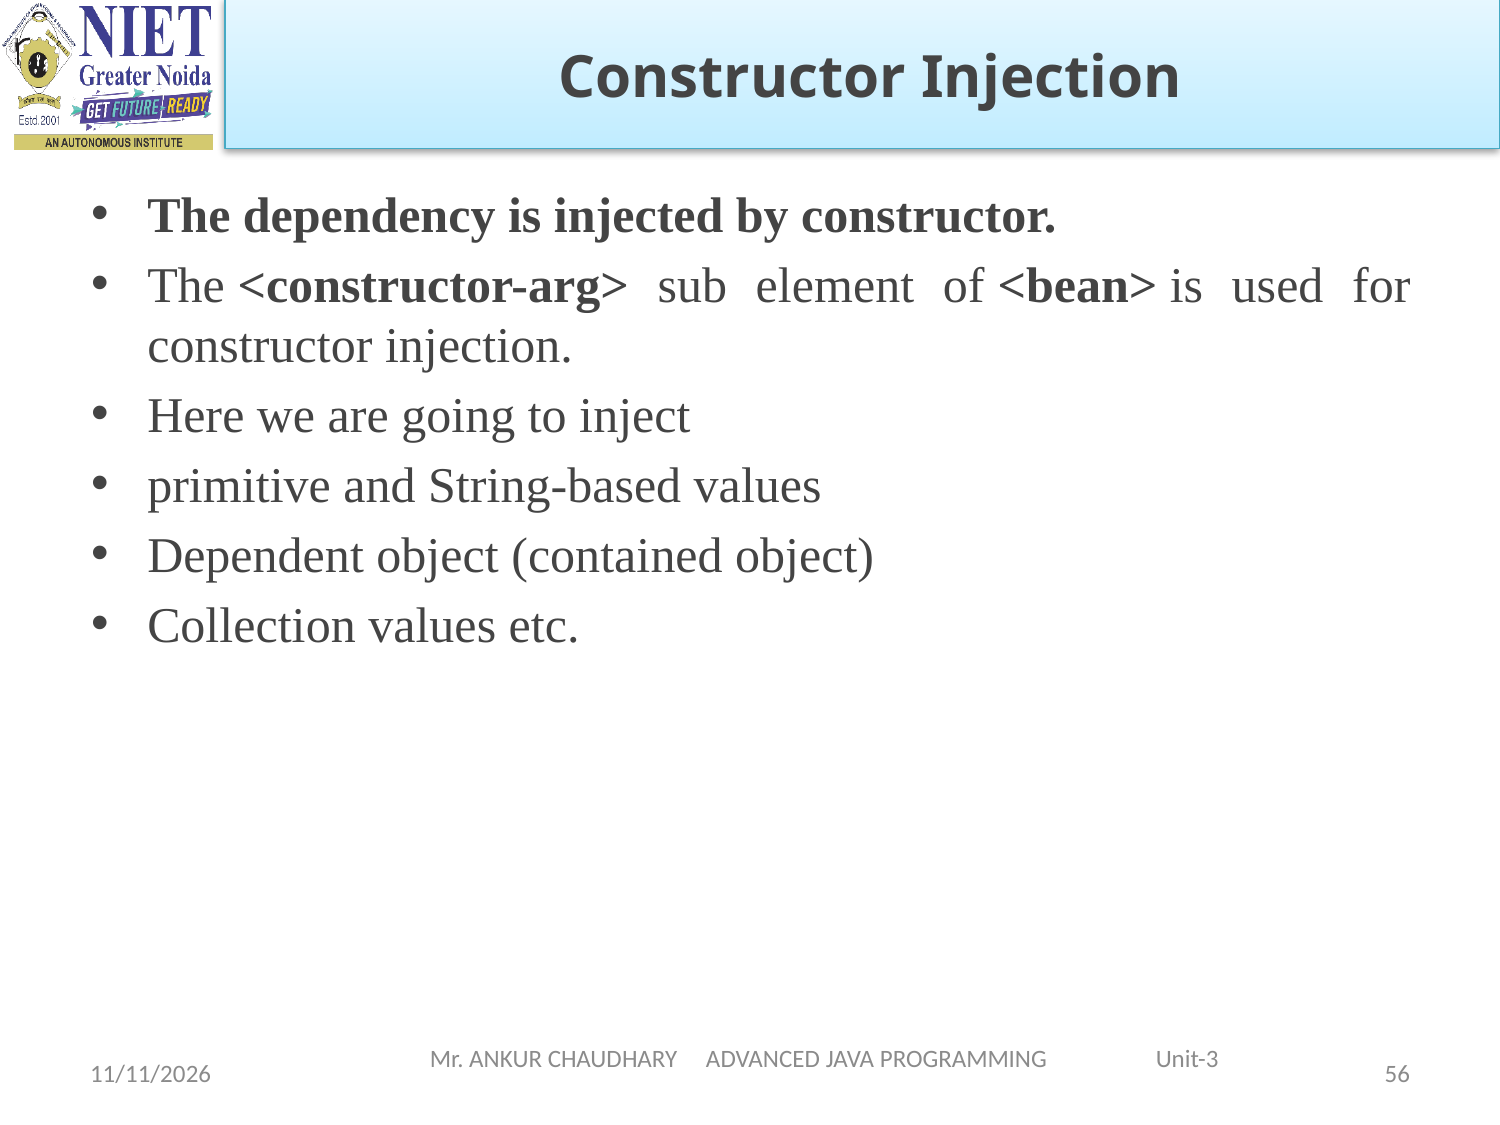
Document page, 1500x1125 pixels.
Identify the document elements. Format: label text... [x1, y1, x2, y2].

picture [2, 3, 213, 150]
slide_number 56 [1074, 1042, 1425, 1103]
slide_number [75, 1042, 412, 1103]
footer Mr. ANKUR CHAUDHARY ADVANCED JAVA PROGRAMMING Unit-3 [412, 1042, 1074, 1103]
text_box Constructor Injection [224, 0, 1500, 149]
list The dependency is injected by constructor. The <constructor-arg> sub element of <bean> is used for constructor injection. Here we are going to inject primitive and String-based values Dependent object (contained object) Collection values etc. [76, 174, 1426, 918]
